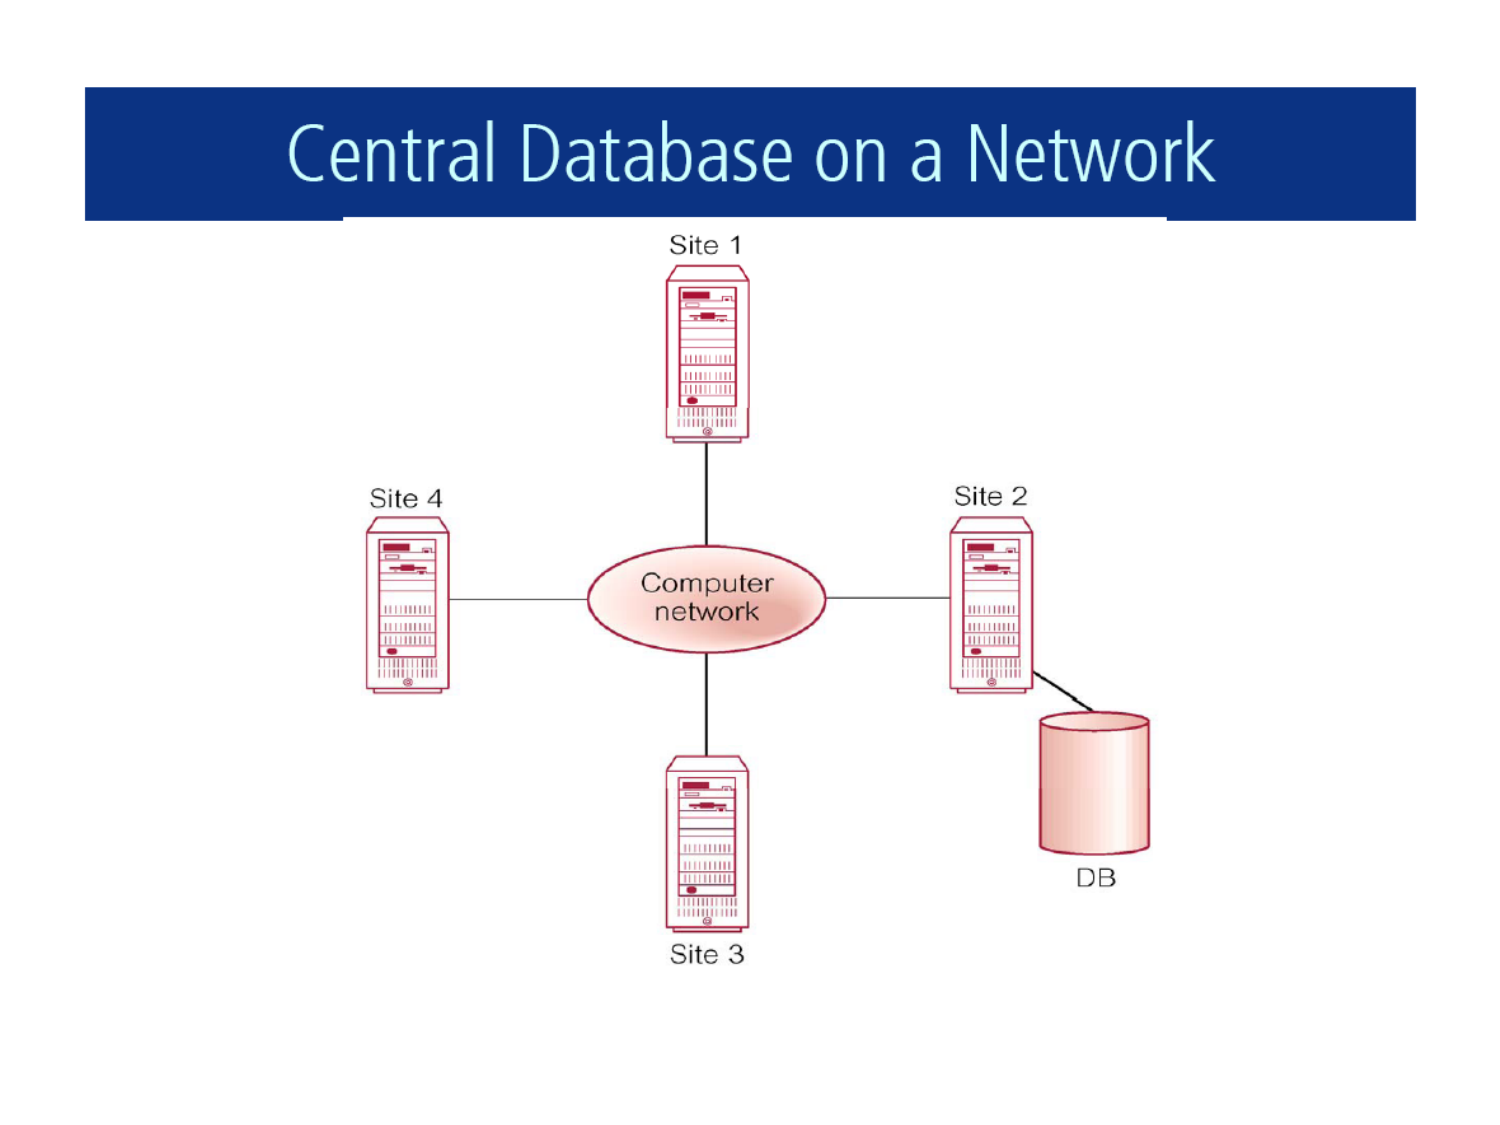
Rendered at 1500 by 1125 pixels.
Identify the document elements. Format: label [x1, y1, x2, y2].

list [74, 81, 1426, 968]
